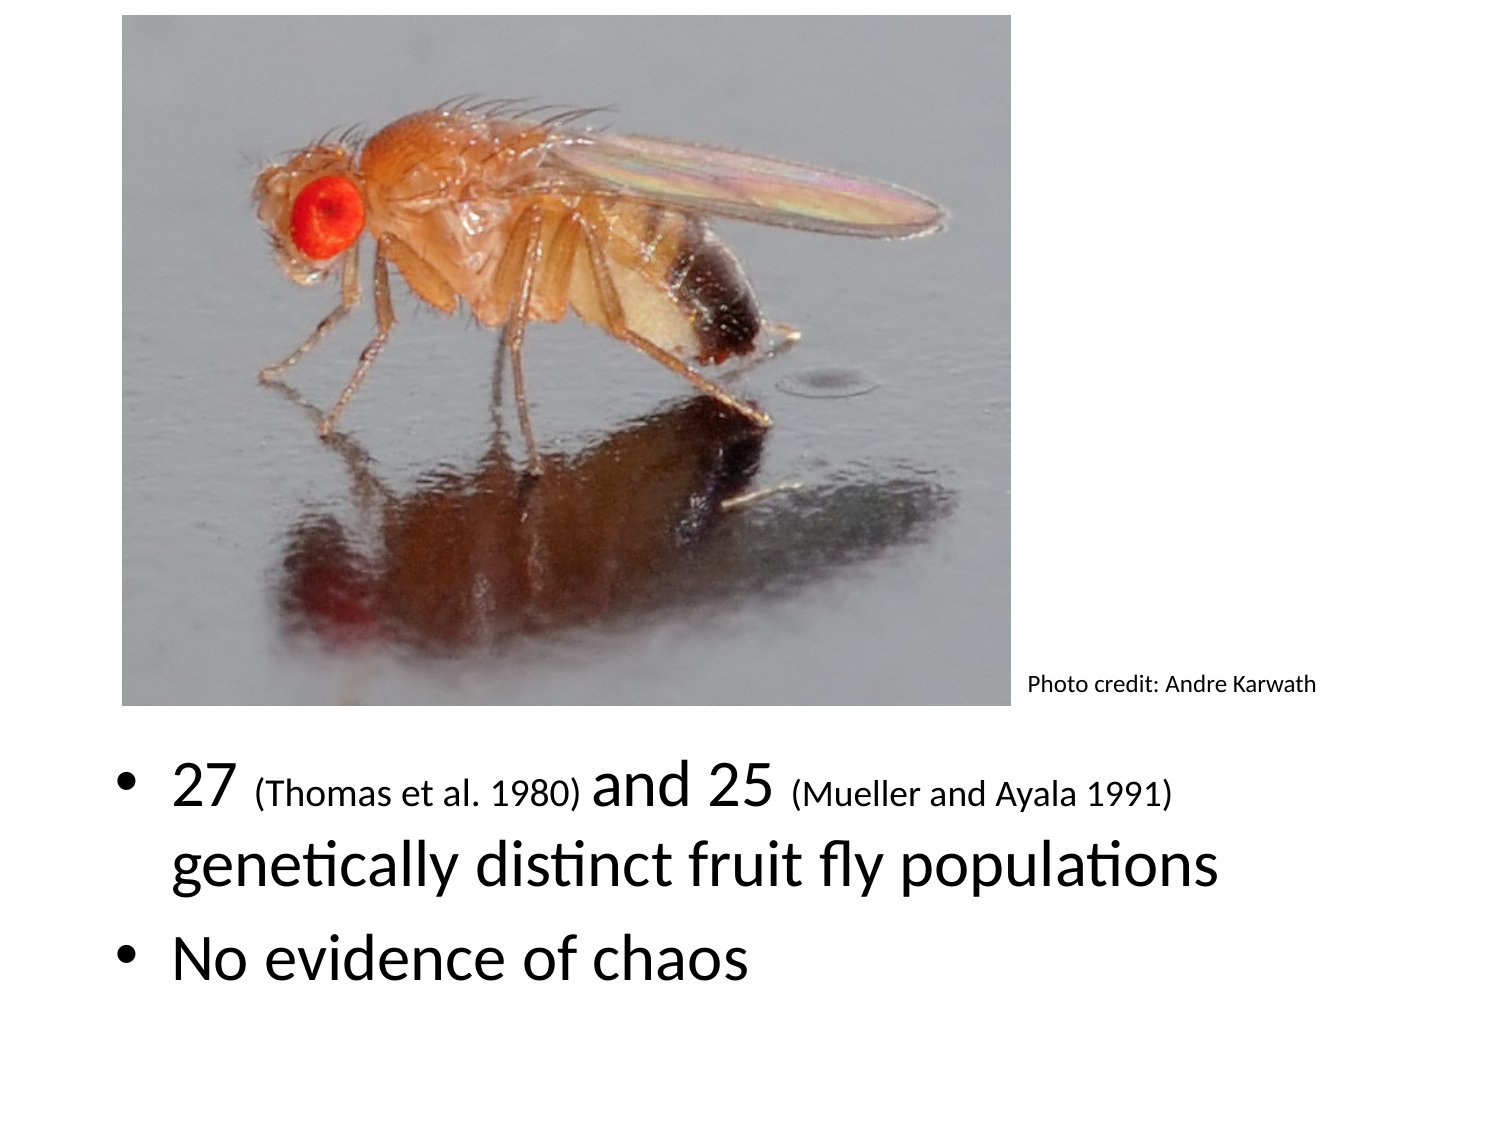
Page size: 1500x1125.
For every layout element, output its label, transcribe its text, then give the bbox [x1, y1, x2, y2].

text_box Photo credit: Andre Karwath [1016, 660, 1333, 706]
picture [121, 15, 1012, 707]
list 27 (Thomas et al. 1980) and 25 (Mueller and Ayala 1991) genetically distinct fruit fly populations No evidence of chaos [99, 732, 1450, 1044]
